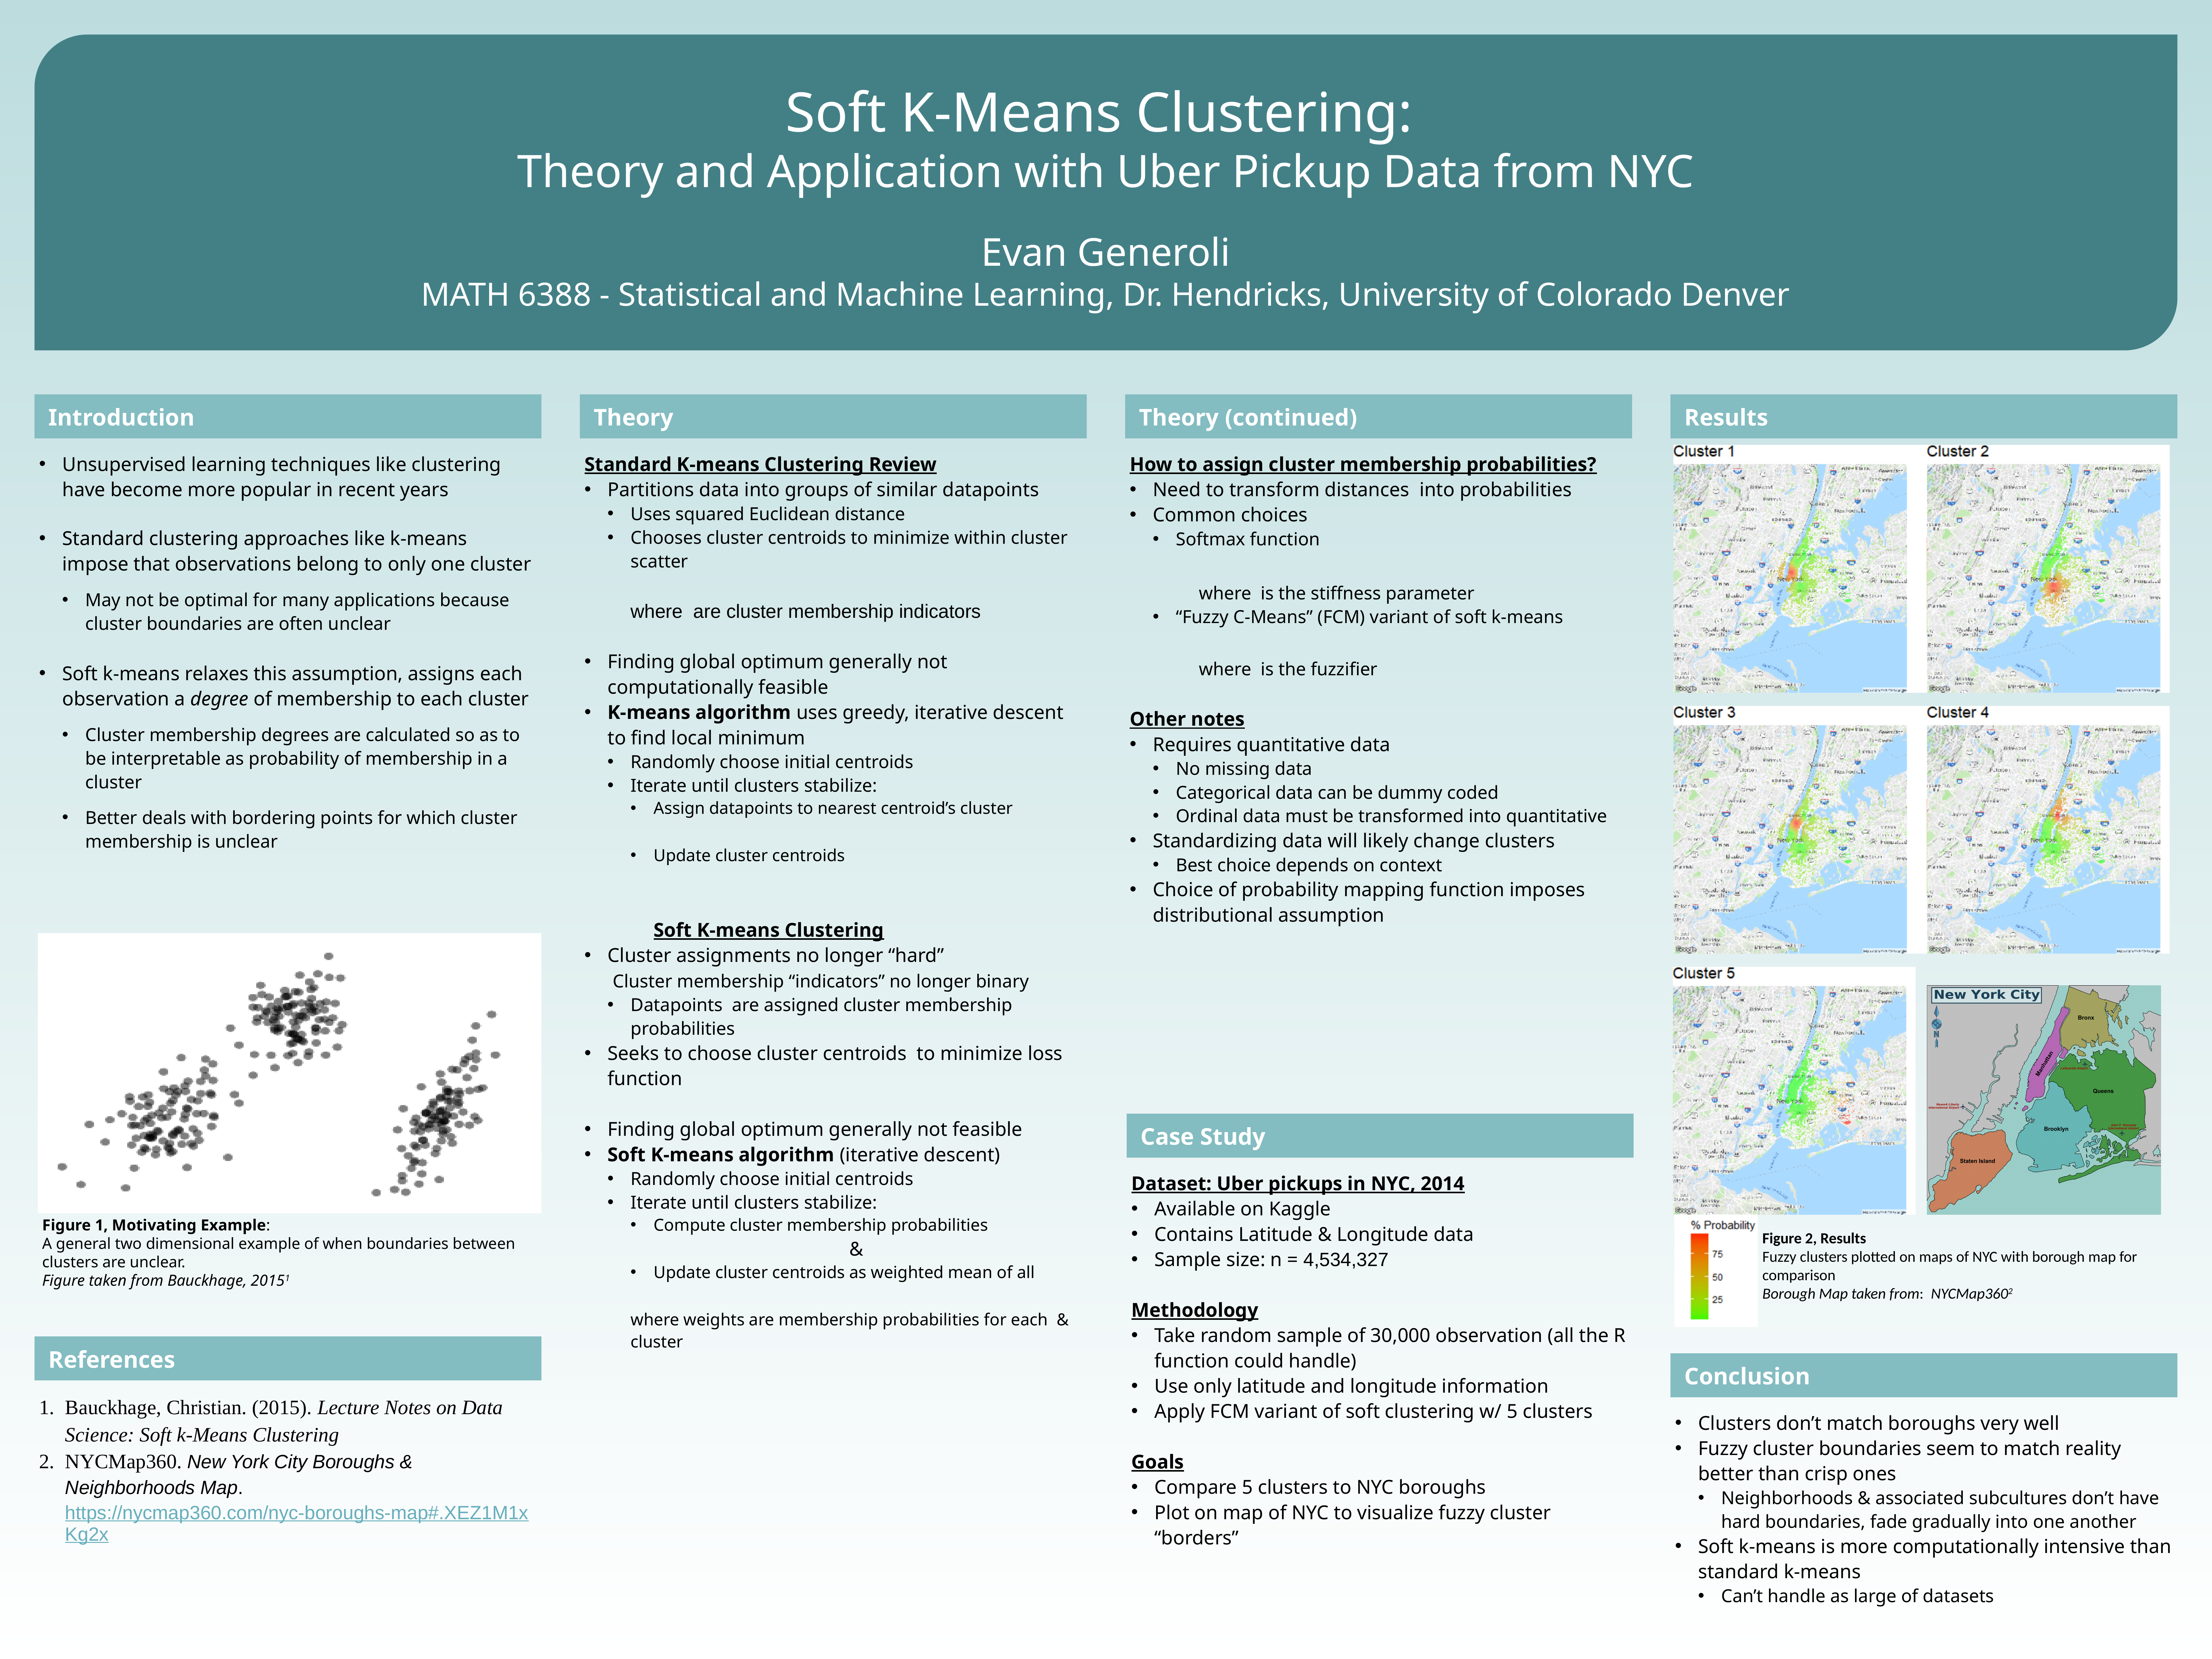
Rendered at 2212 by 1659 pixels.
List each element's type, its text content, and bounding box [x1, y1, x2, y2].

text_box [1673, 445, 2170, 1354]
text_box Unsupervised learning techniques like clustering have become more popular in recent years Standard clustering approaches like k-means impose that observations belong to only one cluster May not be optimal for many applications because cluster boundaries are often unclear Soft k-means relaxes this assumption, assigns each observation a degree of membership to each cluster Cluster membership degrees are calculated so as to be interpretable as probability of membership in a cluster Better deals with bordering points for which cluster membership is unclear [34, 447, 542, 854]
text_box Case Study [1127, 1113, 1634, 1158]
text_box Dataset: Uber pickups in NYC, 2014 Available on Kaggle Contains Latitude & Longitude data Sample size: n = 4,534,327 Methodology Take random sample of 30,000 observation (all the R function could handle) Use only latitude and longitude information Apply FCM variant of soft clustering w/ 5 clusters Goals Compare 5 clusters to NYC boroughs Plot on map of NYC to visualize fuzzy cluster “borders” [1127, 1167, 1634, 1551]
text_box References [34, 1336, 542, 1381]
text_box Results [1670, 394, 2178, 438]
text_box Theory [580, 394, 1087, 438]
text_box Evan Generoli MATH 6388 - Statistical and Machine Learning, Dr. Hendricks, University of Colorado Denver [69, 224, 2143, 327]
text_box Conclusion [1670, 1353, 2178, 1398]
text_box Soft K-Means Clustering: Theory and Application with Uber Pickup Data from NYC [69, 74, 2143, 213]
text_box Clusters don’t match boroughs very well Fuzzy cluster boundaries seem to match reality better than crisp ones Neighborhoods & associated subcultures don’t have hard boundaries, fade gradually into one another Soft k-means is more computationally intensive than standard k-means Can’t handle as large of datasets [1670, 1406, 2178, 1608]
text_box [34, 34, 2178, 351]
text_box Introduction [34, 394, 542, 438]
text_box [37, 933, 542, 1292]
text_box Theory (continued) [1125, 394, 1632, 438]
text_box Bauckhage, Christian. (2015). Lecture Notes on Data Science: Soft k-Means Clustering NYCMap360. New York City Boroughs & Neighborhoods Map. https://nycmap360.com/nyc-boroughs-map#.XEZ1M1xKg2x [34, 1389, 542, 1553]
